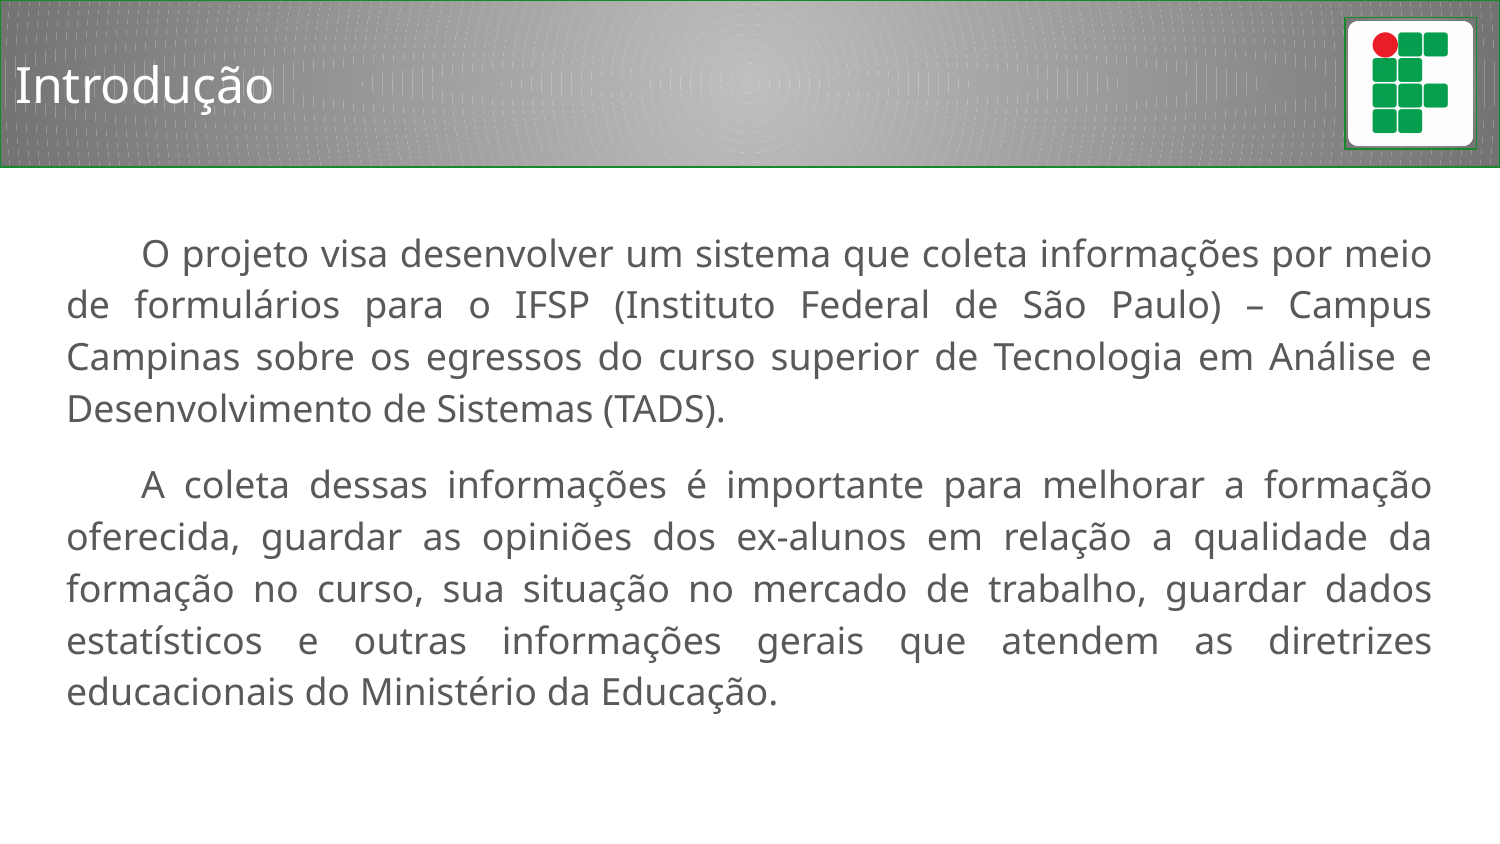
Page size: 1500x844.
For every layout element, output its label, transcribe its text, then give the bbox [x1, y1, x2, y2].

list O projeto visa desenvolver um sistema que coleta informações por meio de formulários para o IFSP (Instituto Federal de São Paulo) – Campus Campinas sobre os egressos do curso superior de Tecnologia em Análise e Desenvolvimento de Sistemas (TADS). A coleta dessas informações é importante para melhorar a formação oferecida, guardar as opiniões dos ex-alunos em relação a qualidade da formação no curso, sua situação no mercado de trabalho, guardar dados estatísticos e outras informações gerais que atendem as diretrizes educacionais do Ministério da Educação. [51, 207, 1449, 794]
text_box Introdução [0, 0, 1500, 167]
picture [1345, 18, 1476, 149]
